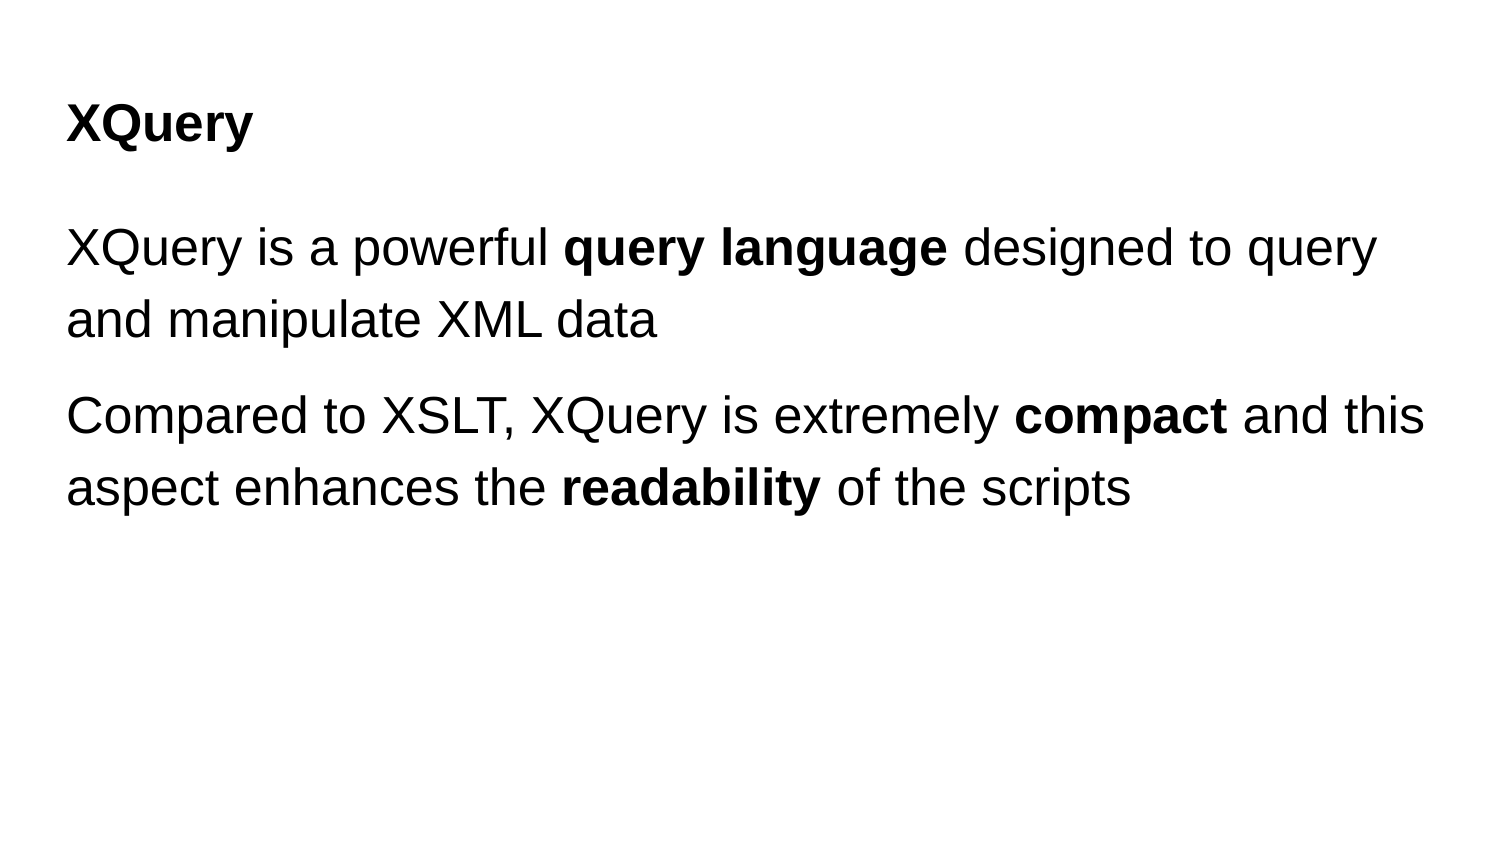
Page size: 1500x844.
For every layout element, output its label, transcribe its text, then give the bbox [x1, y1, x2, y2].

title XQuery [51, 72, 1449, 167]
list XQuery is a powerful query language designed to query and manipulate XML data Compared to XSLT, XQuery is extremely compact and this aspect enhances the readability of the scripts [51, 189, 1449, 750]
